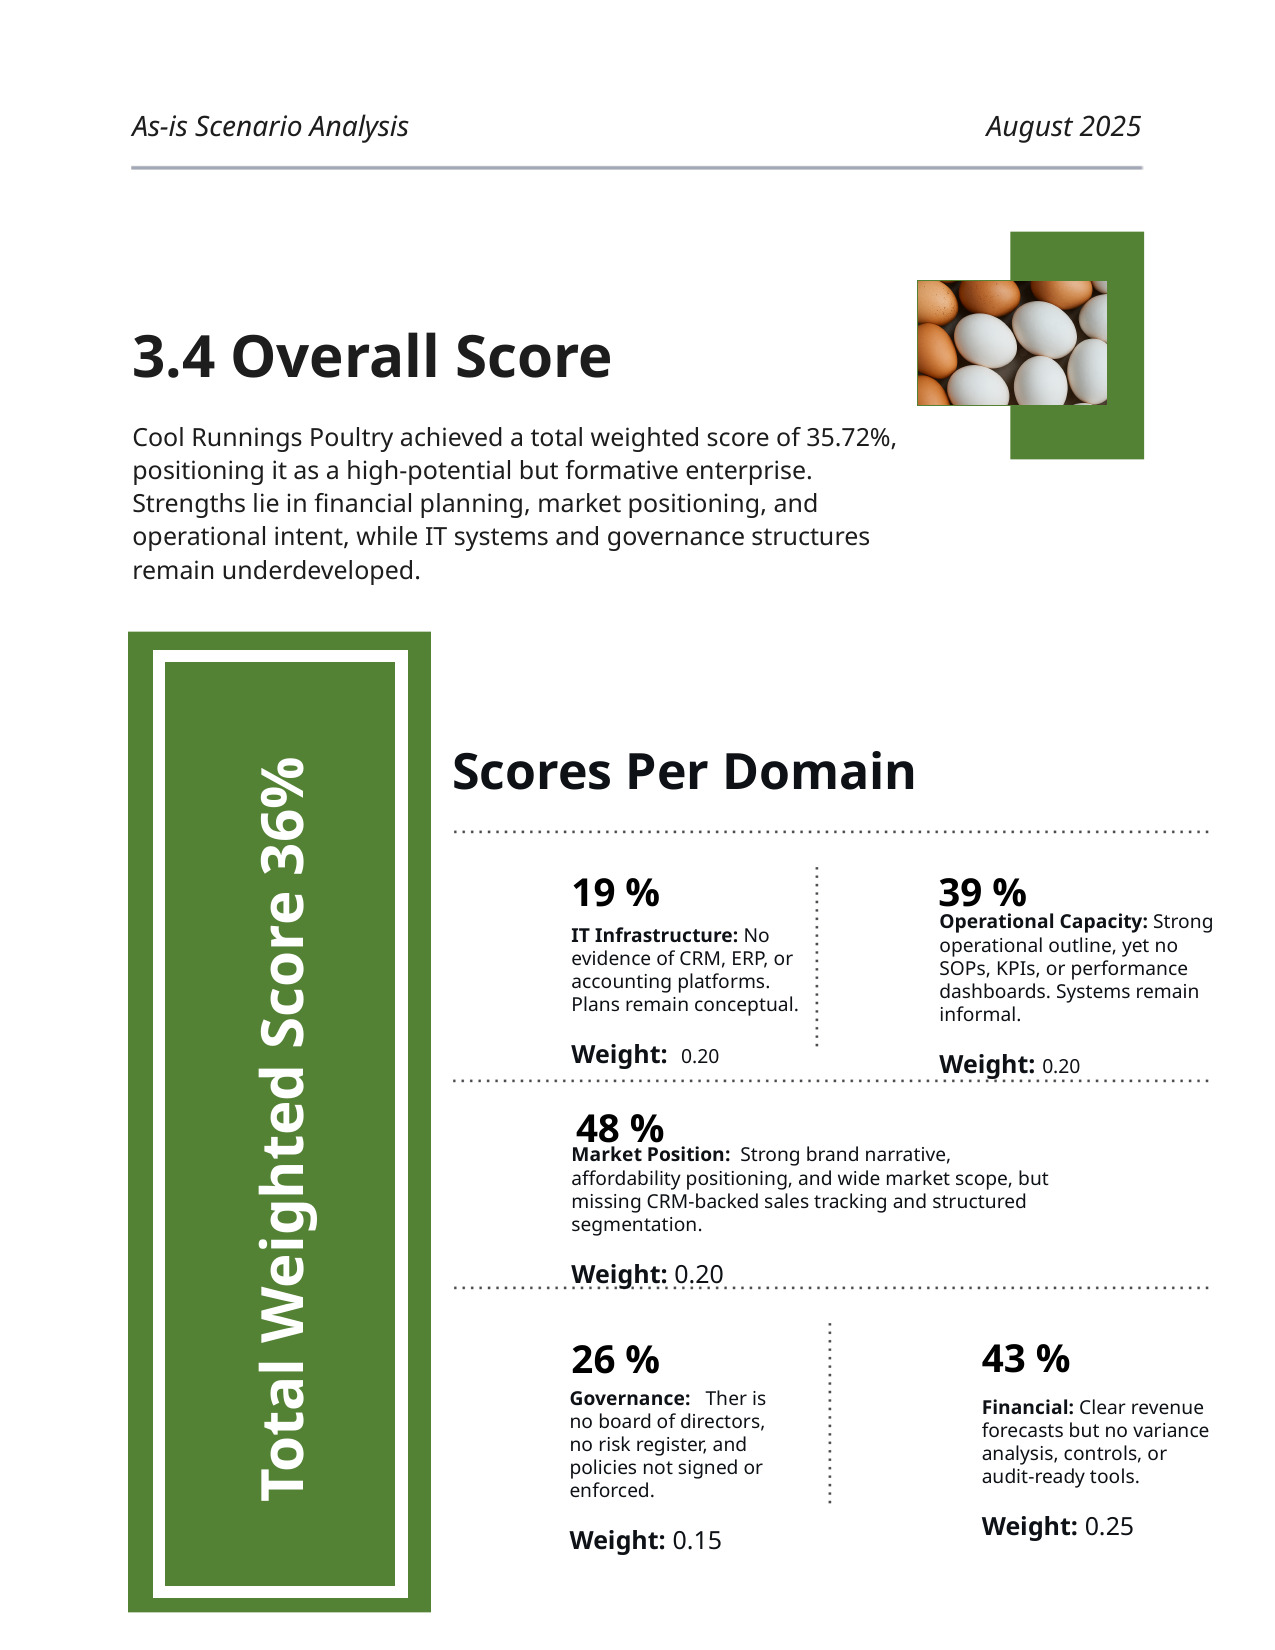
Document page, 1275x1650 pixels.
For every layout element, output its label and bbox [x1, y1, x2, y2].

picture [0, 0, 1275, 1650]
text_box [917, 231, 1145, 460]
